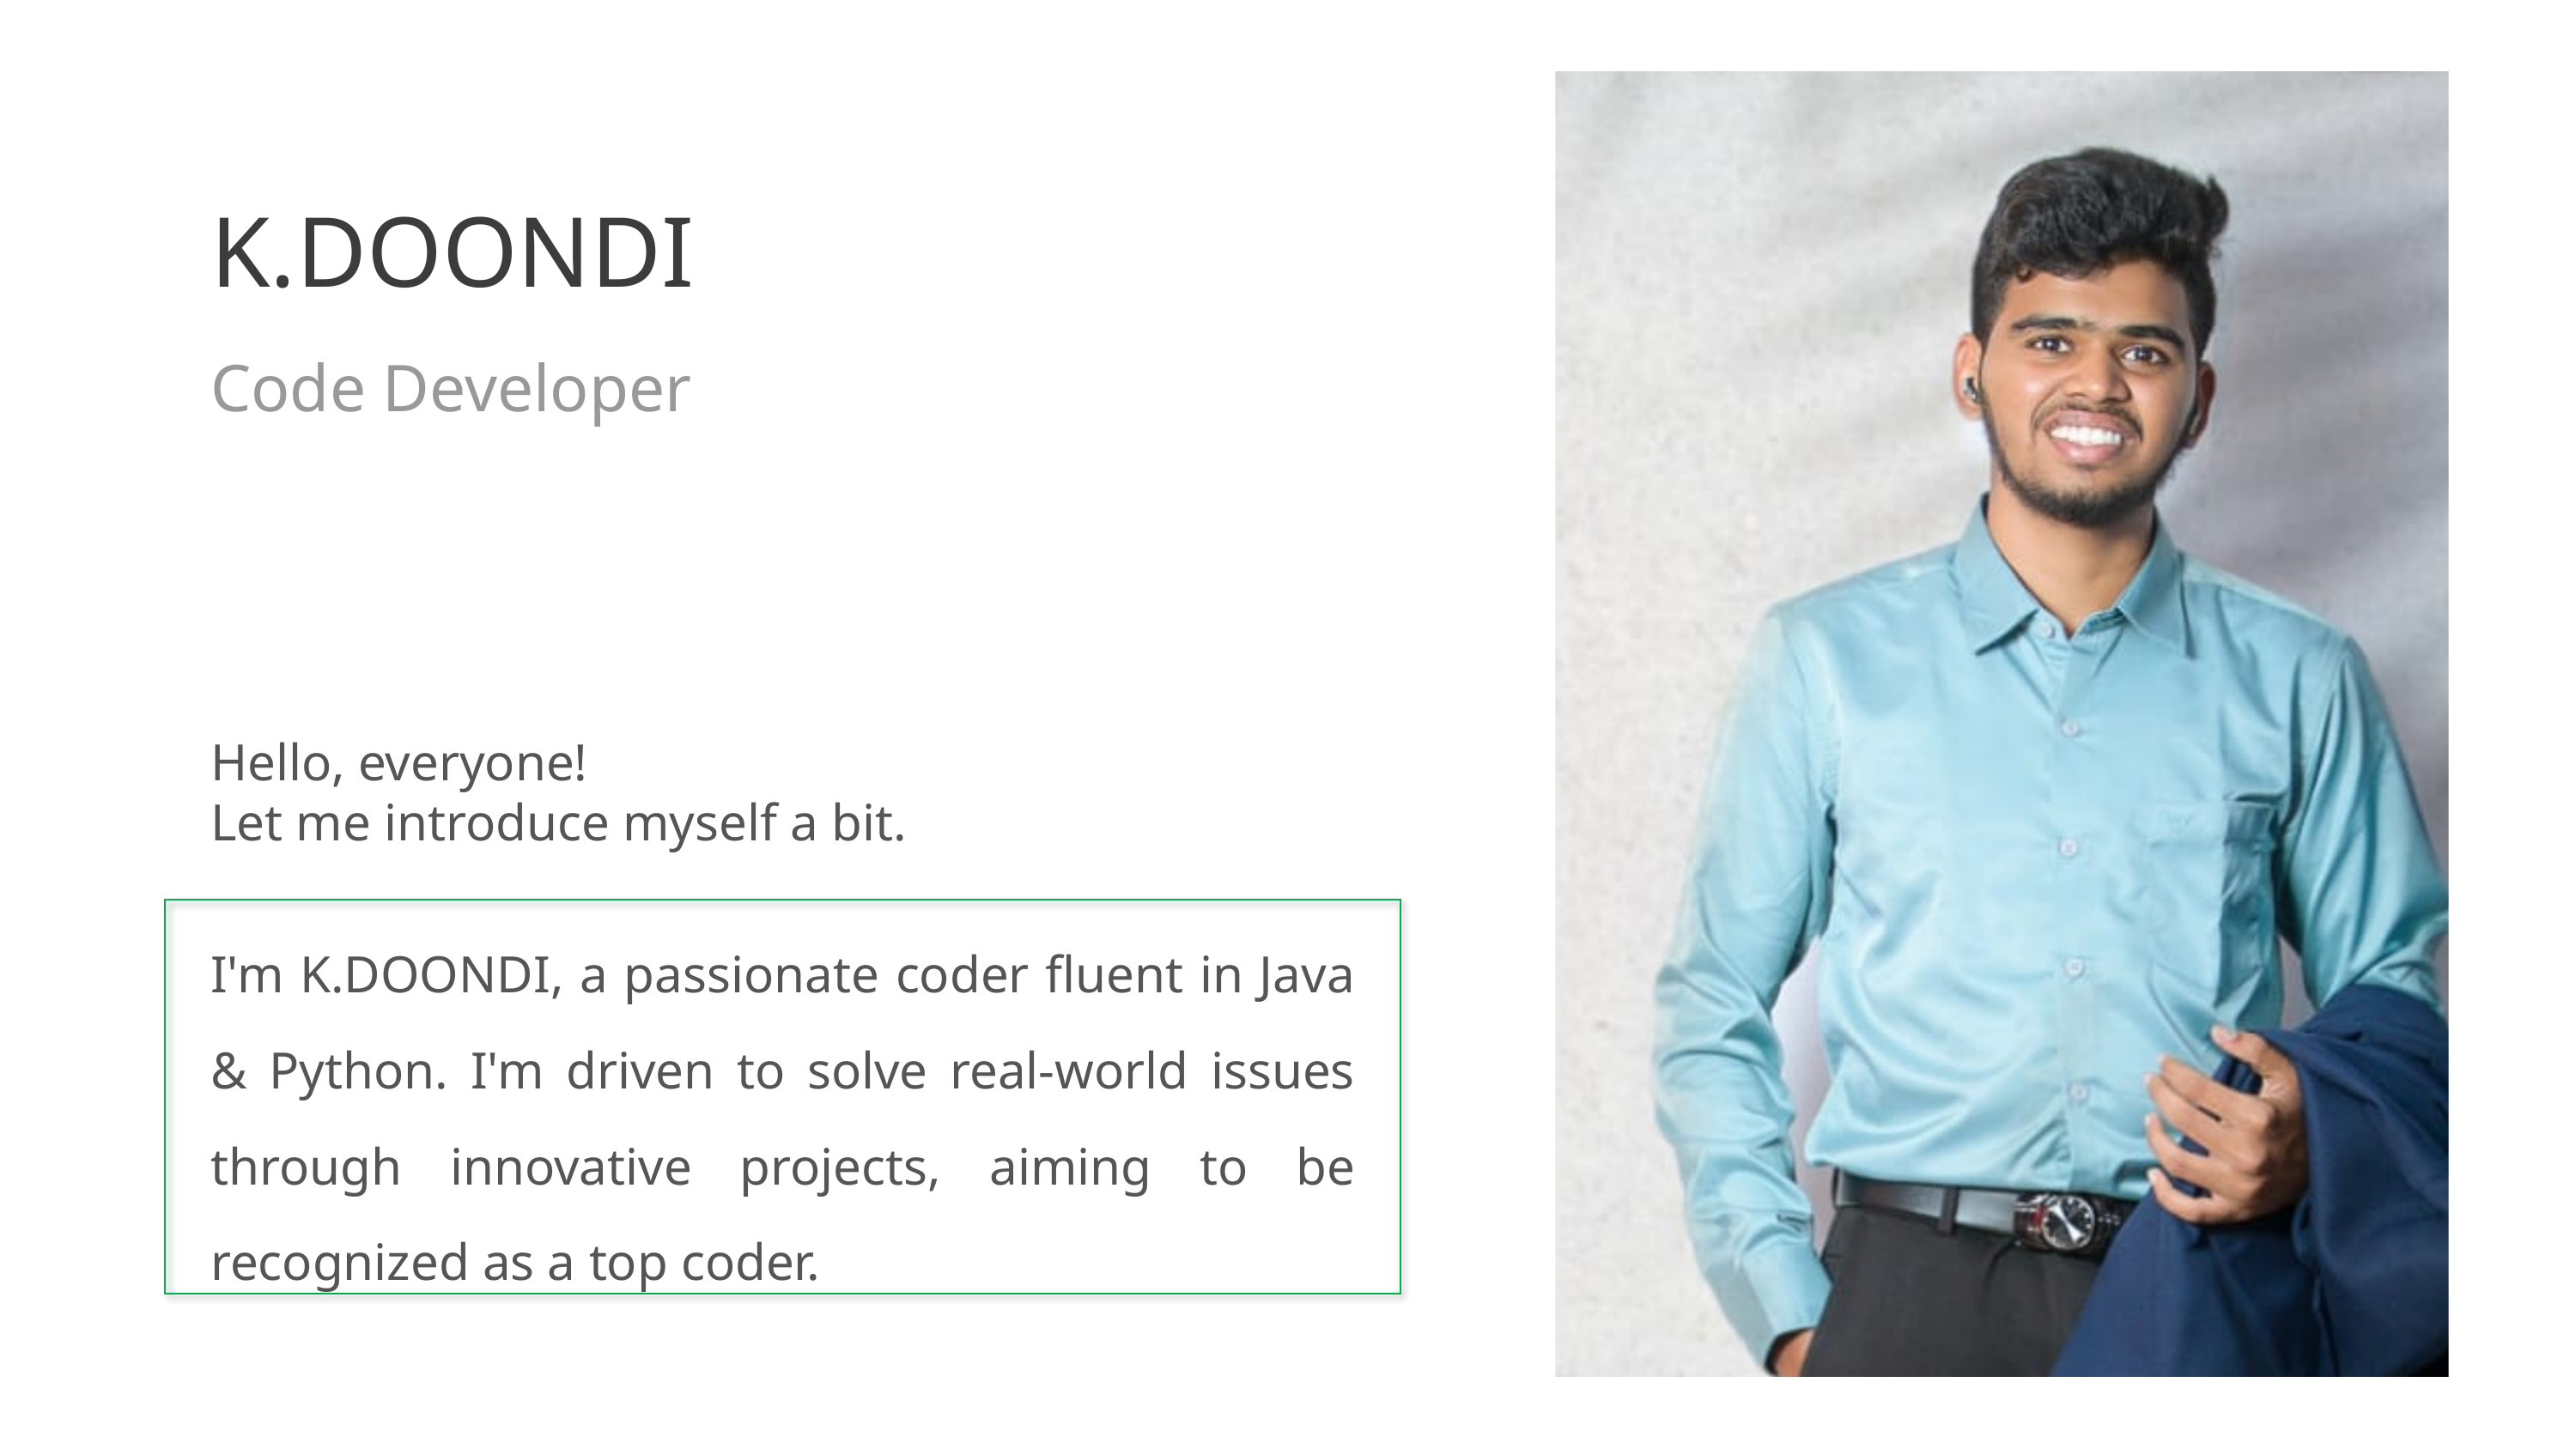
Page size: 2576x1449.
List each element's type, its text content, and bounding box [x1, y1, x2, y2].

text_box [164, 899, 1401, 1294]
picture [1555, 71, 2449, 1377]
list Code Developer [197, 318, 1288, 436]
title K.DOONDI [197, 197, 1288, 318]
list Hello, everyone! Let me introduce myself a bit. [197, 572, 1215, 858]
